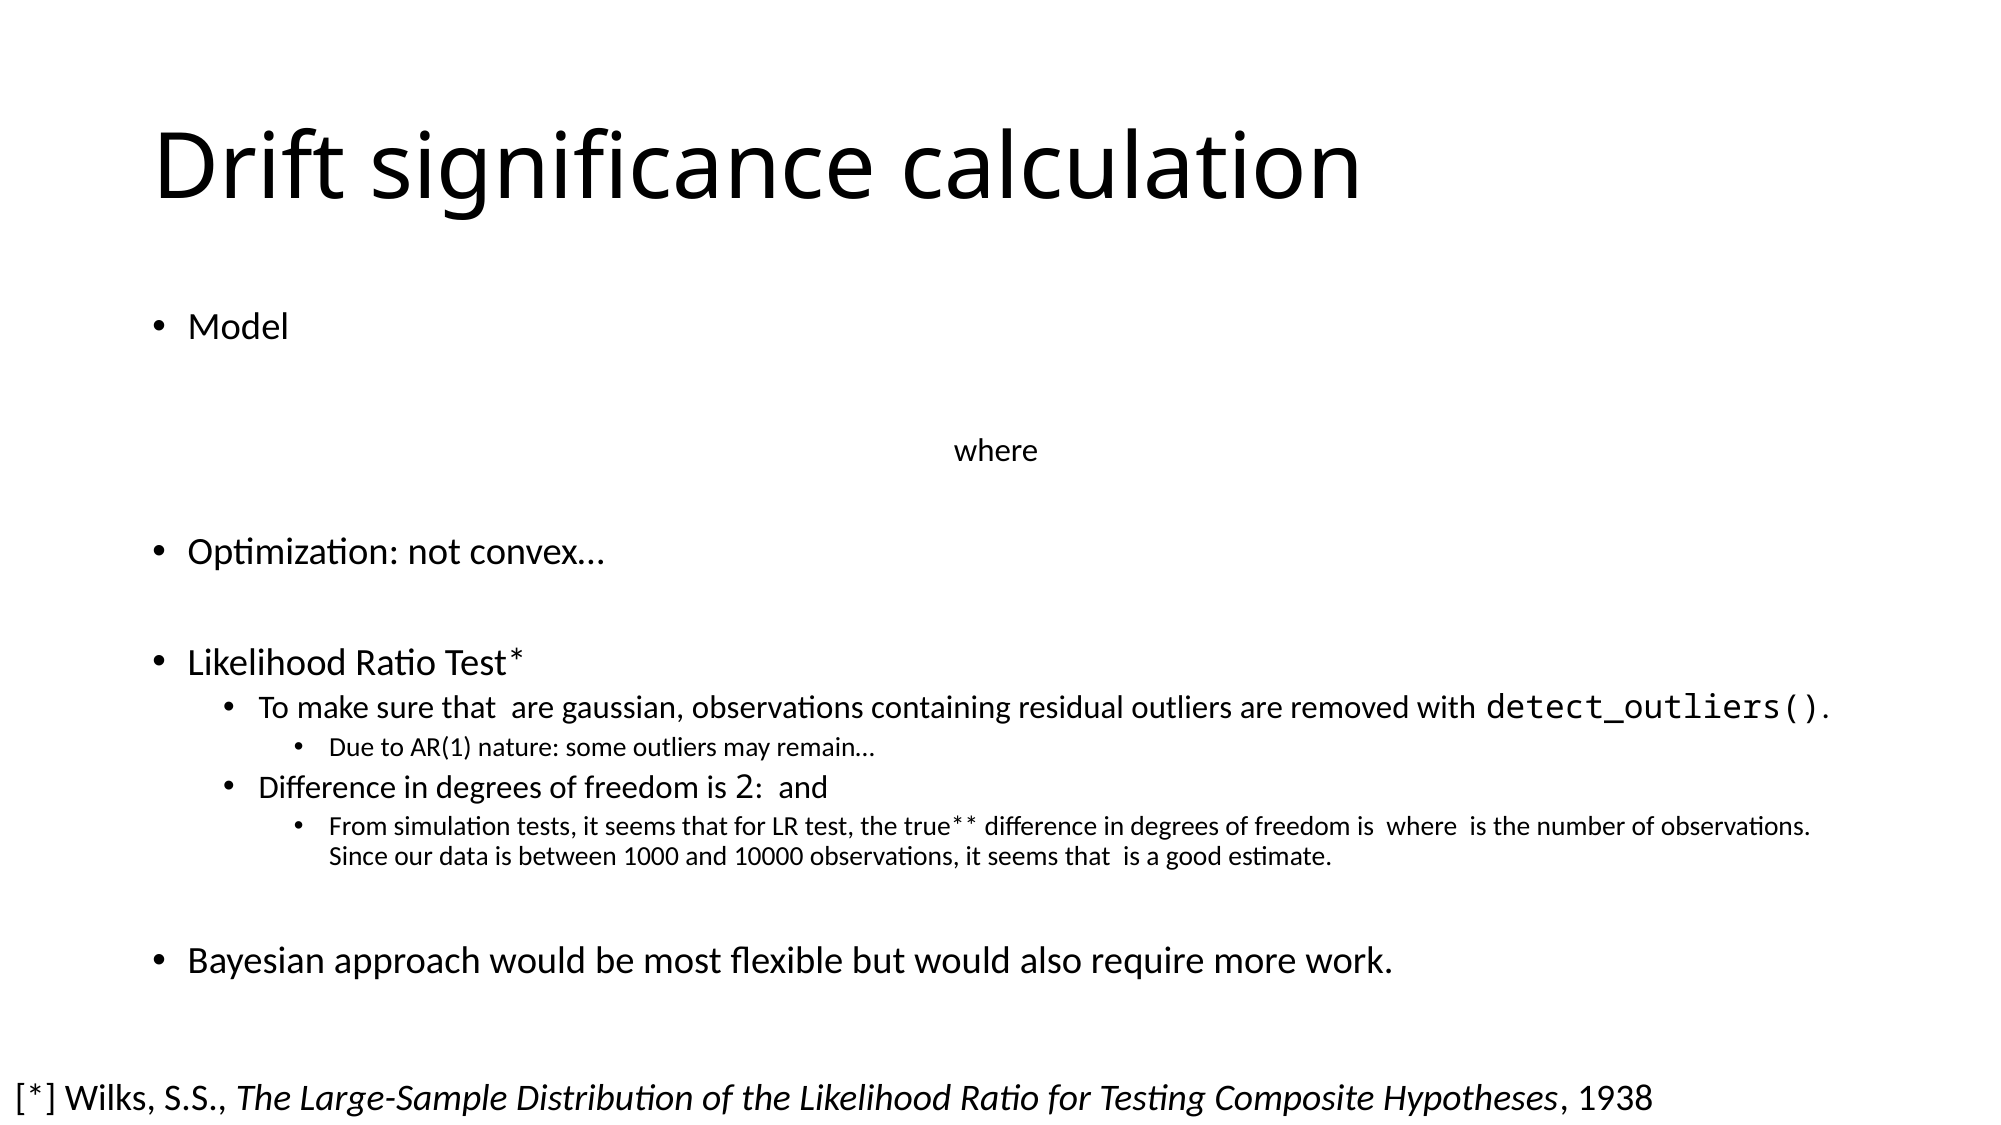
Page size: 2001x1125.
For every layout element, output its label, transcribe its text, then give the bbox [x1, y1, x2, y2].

text_box [*] Wilks, S.S., The Large-Sample Distribution of the Likelihood Ratio for Testing Composite Hypotheses, 1938 [0, 1065, 2000, 1125]
title Drift significance calculation [137, 59, 1863, 278]
